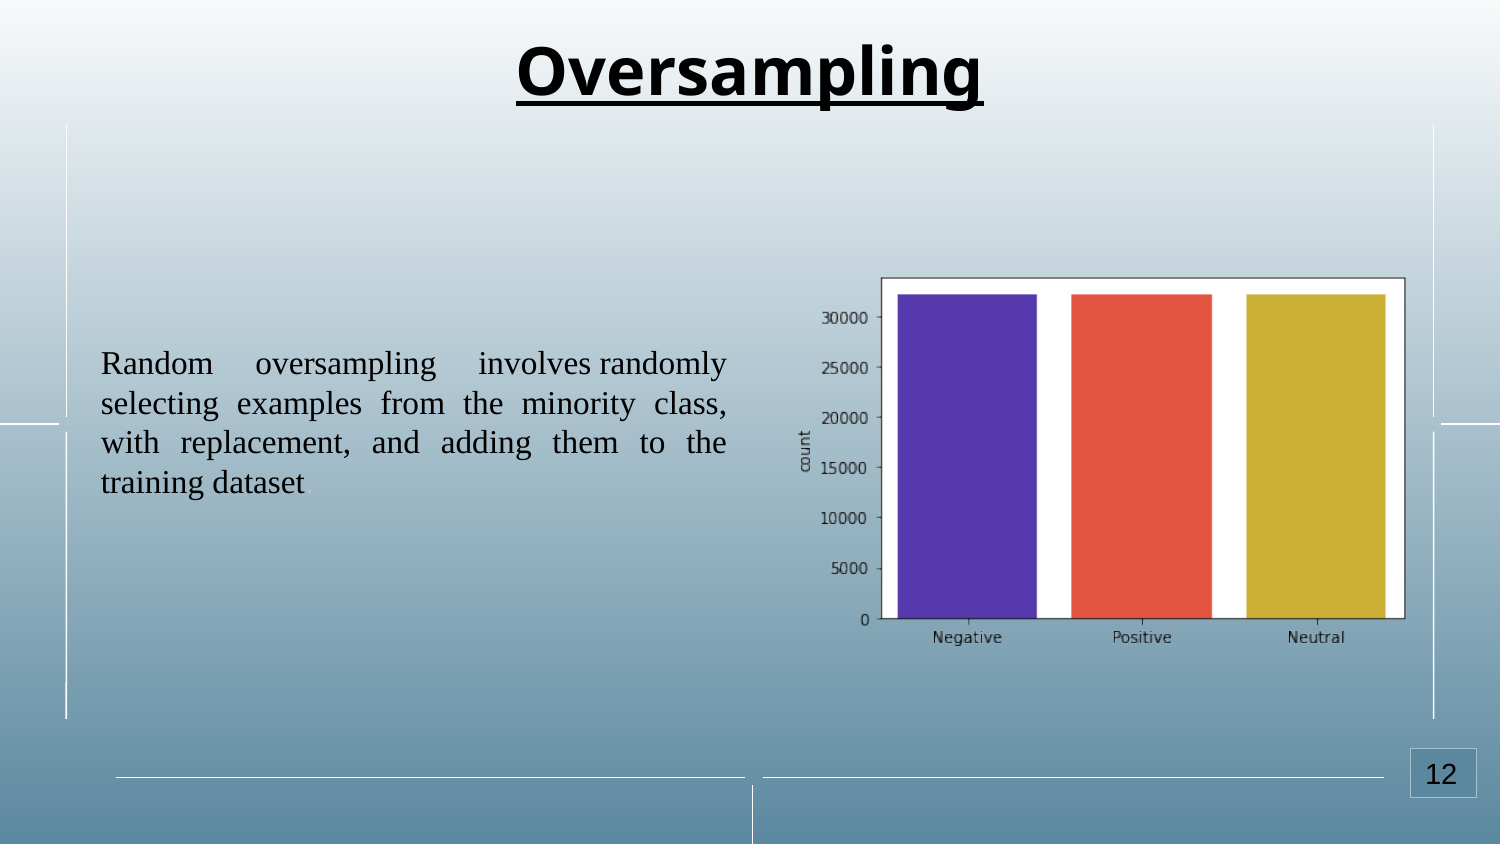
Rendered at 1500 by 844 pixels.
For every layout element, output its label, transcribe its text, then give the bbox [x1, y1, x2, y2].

text_box Oversampling [496, 21, 1004, 117]
text_box Random oversampling involves randomly selecting examples from the minority class, with replacement, and adding them to the training dataset. [86, 333, 743, 508]
text_box 12 [1410, 748, 1477, 798]
picture [786, 267, 1415, 656]
